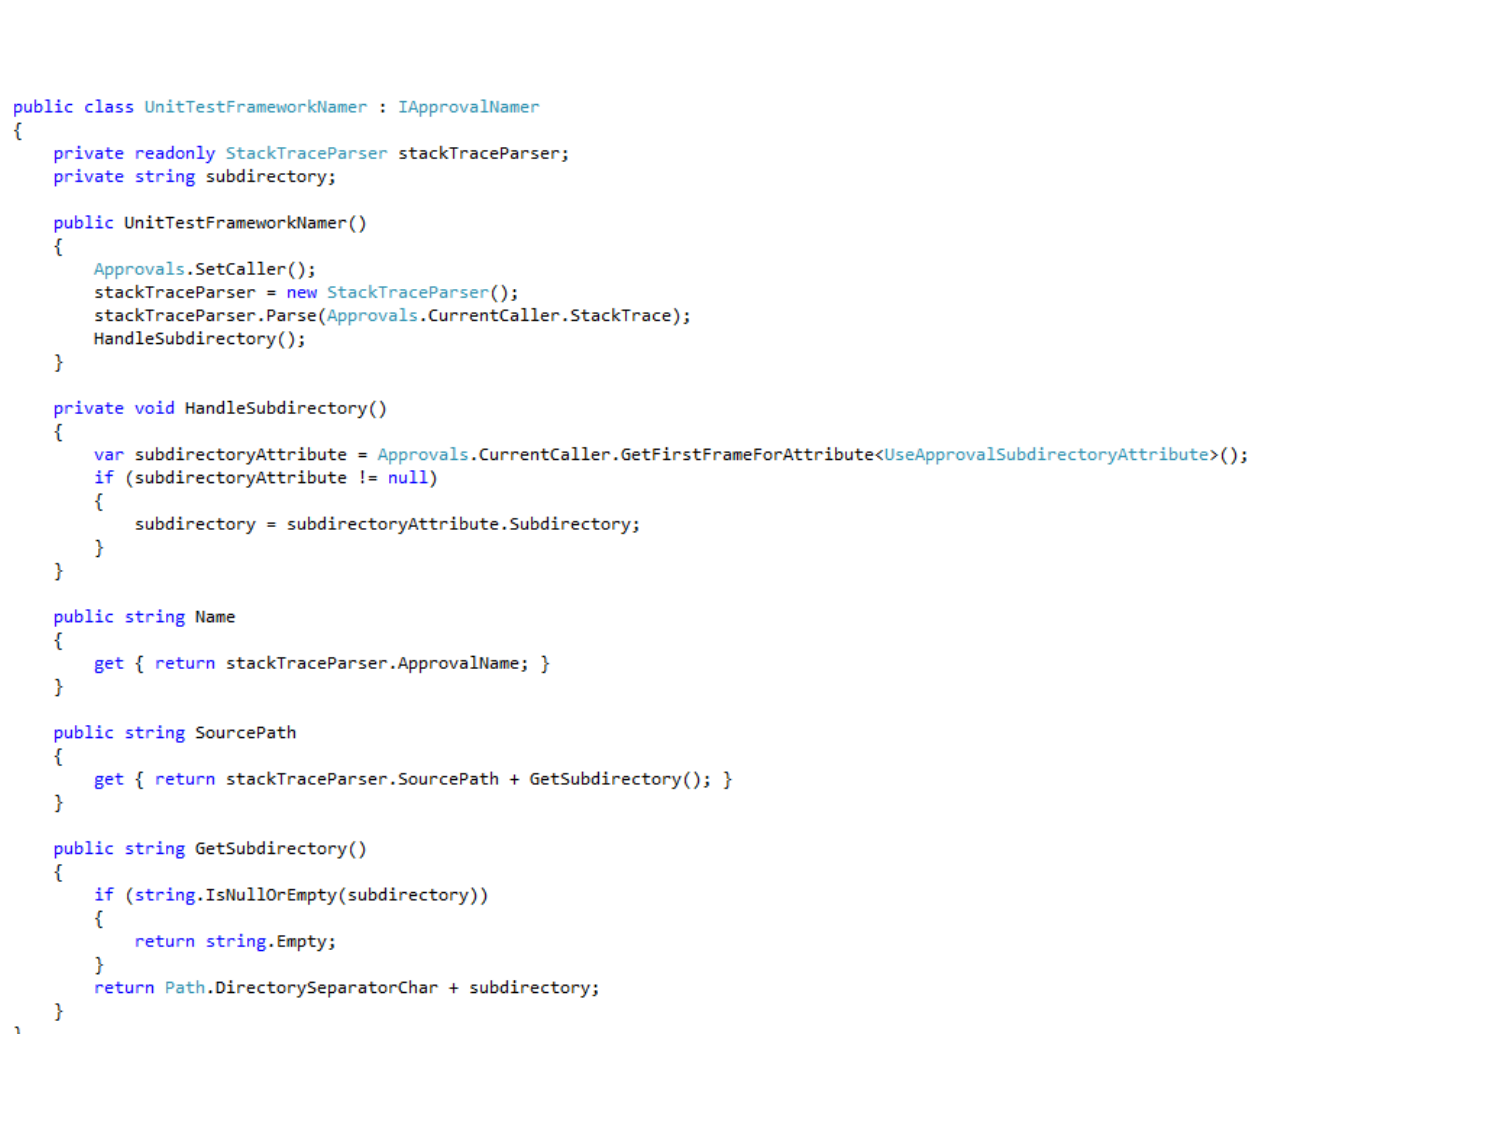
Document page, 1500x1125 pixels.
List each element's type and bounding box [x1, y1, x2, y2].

list [0, 90, 1500, 1035]
